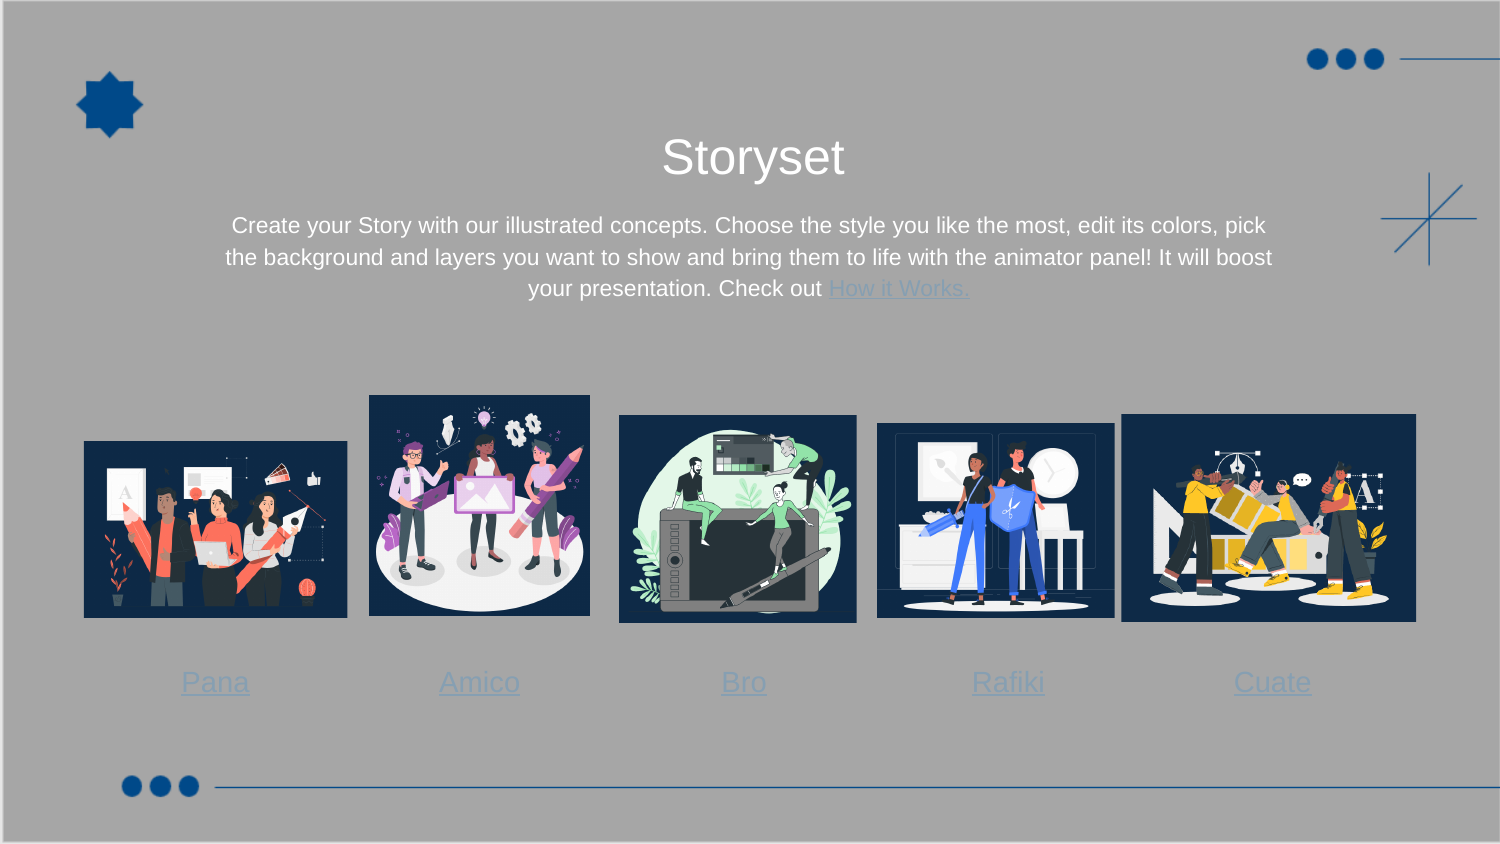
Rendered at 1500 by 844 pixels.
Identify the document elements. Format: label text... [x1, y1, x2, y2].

text_box Pana [111, 652, 320, 705]
text_box Cuate [1168, 652, 1377, 705]
text_box Bro [639, 652, 849, 705]
text_box Rafiki [904, 652, 1113, 705]
text_box Create your Story with our illustrated concepts. Choose the style you like the most, edit its colors, pick the background and layers you want to show and bring them to life with the animator panel! It will boost your presentation. Check out How it Works. [205, 191, 1294, 245]
text_box Amico [375, 652, 585, 705]
text_box Storyset [175, 109, 1332, 189]
picture [0, 0, 1500, 844]
